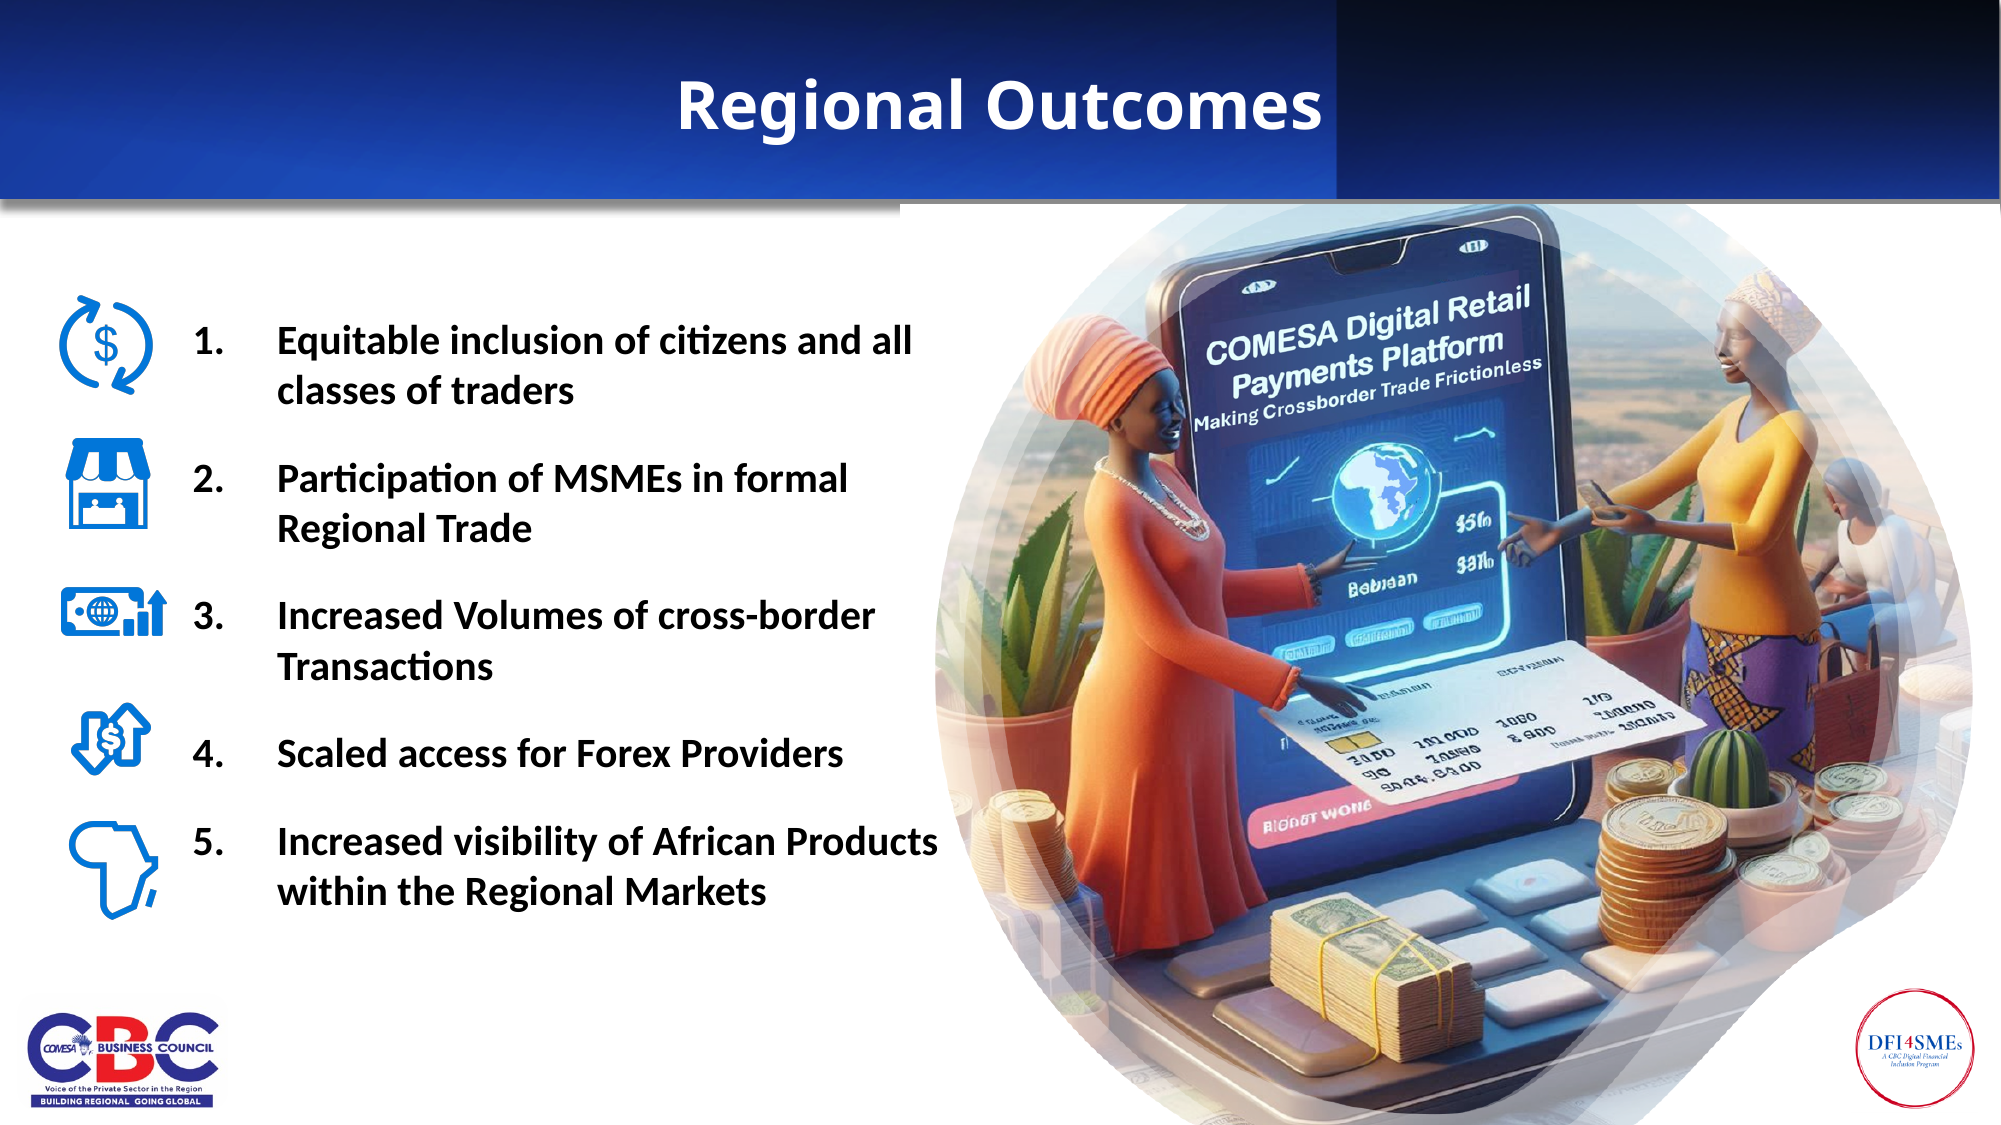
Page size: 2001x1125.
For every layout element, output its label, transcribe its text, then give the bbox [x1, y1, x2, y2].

text_box Equitable inclusion of citizens and all classes of traders Participation of MSMEs in formal Regional Trade Increased Volumes of cross-border Transactions Scaled access for Forex Providers Increased visibility of African Products within the Regional Markets [177, 305, 894, 983]
picture [899, 204, 2000, 1125]
text_box Regional Outcomes [155, 64, 1845, 152]
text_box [17, 986, 1979, 1113]
picture [0, 0, 2000, 199]
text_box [51, 292, 167, 921]
